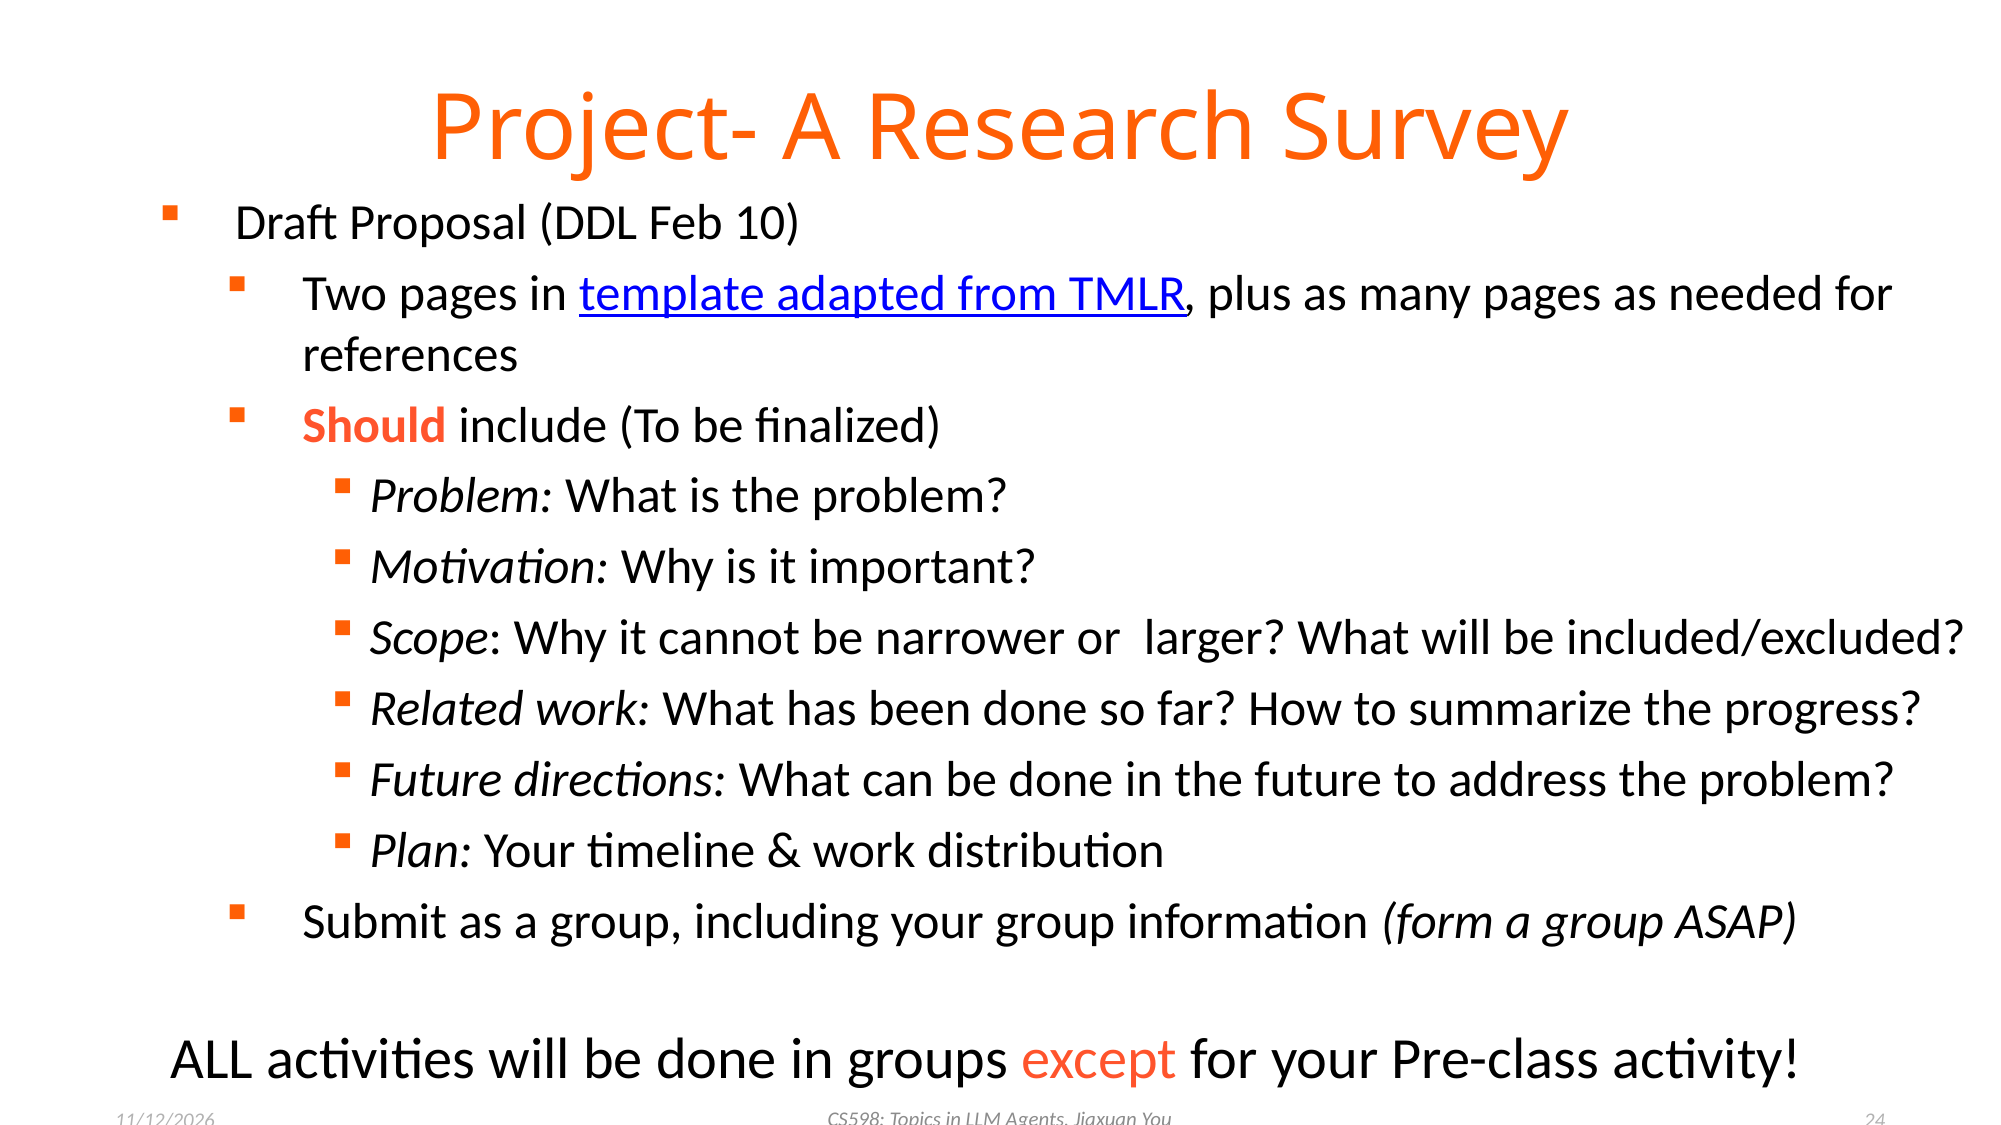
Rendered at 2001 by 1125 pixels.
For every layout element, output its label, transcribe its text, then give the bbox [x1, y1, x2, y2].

text_box ALL activities will be done in groups except for your Pre-class activity! [155, 1012, 1818, 1098]
title Project- A Research Survey [0, 29, 2000, 217]
slide_number 24 [1517, 1099, 1900, 1125]
list Draft Proposal (DDL Feb 10) Two pages in template adapted from TMLR, plus as many pages as needed for references Should include (To be finalized) Problem: What is the problem? Motivation: Why is it important? Scope: Why it cannot be narrower or larger? What will be included/excluded? Related work: What has been done so far? How to summarize the progress? Future directions: What can be done in the future to address the problem? Plan: Your timeline & work distribution Submit as a group, including your group information (form a group ASAP) [99, 108, 1997, 1016]
footer CS598: Topics in LLM Agents, Jiaxuan You [483, 1098, 1517, 1125]
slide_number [99, 1099, 483, 1125]
